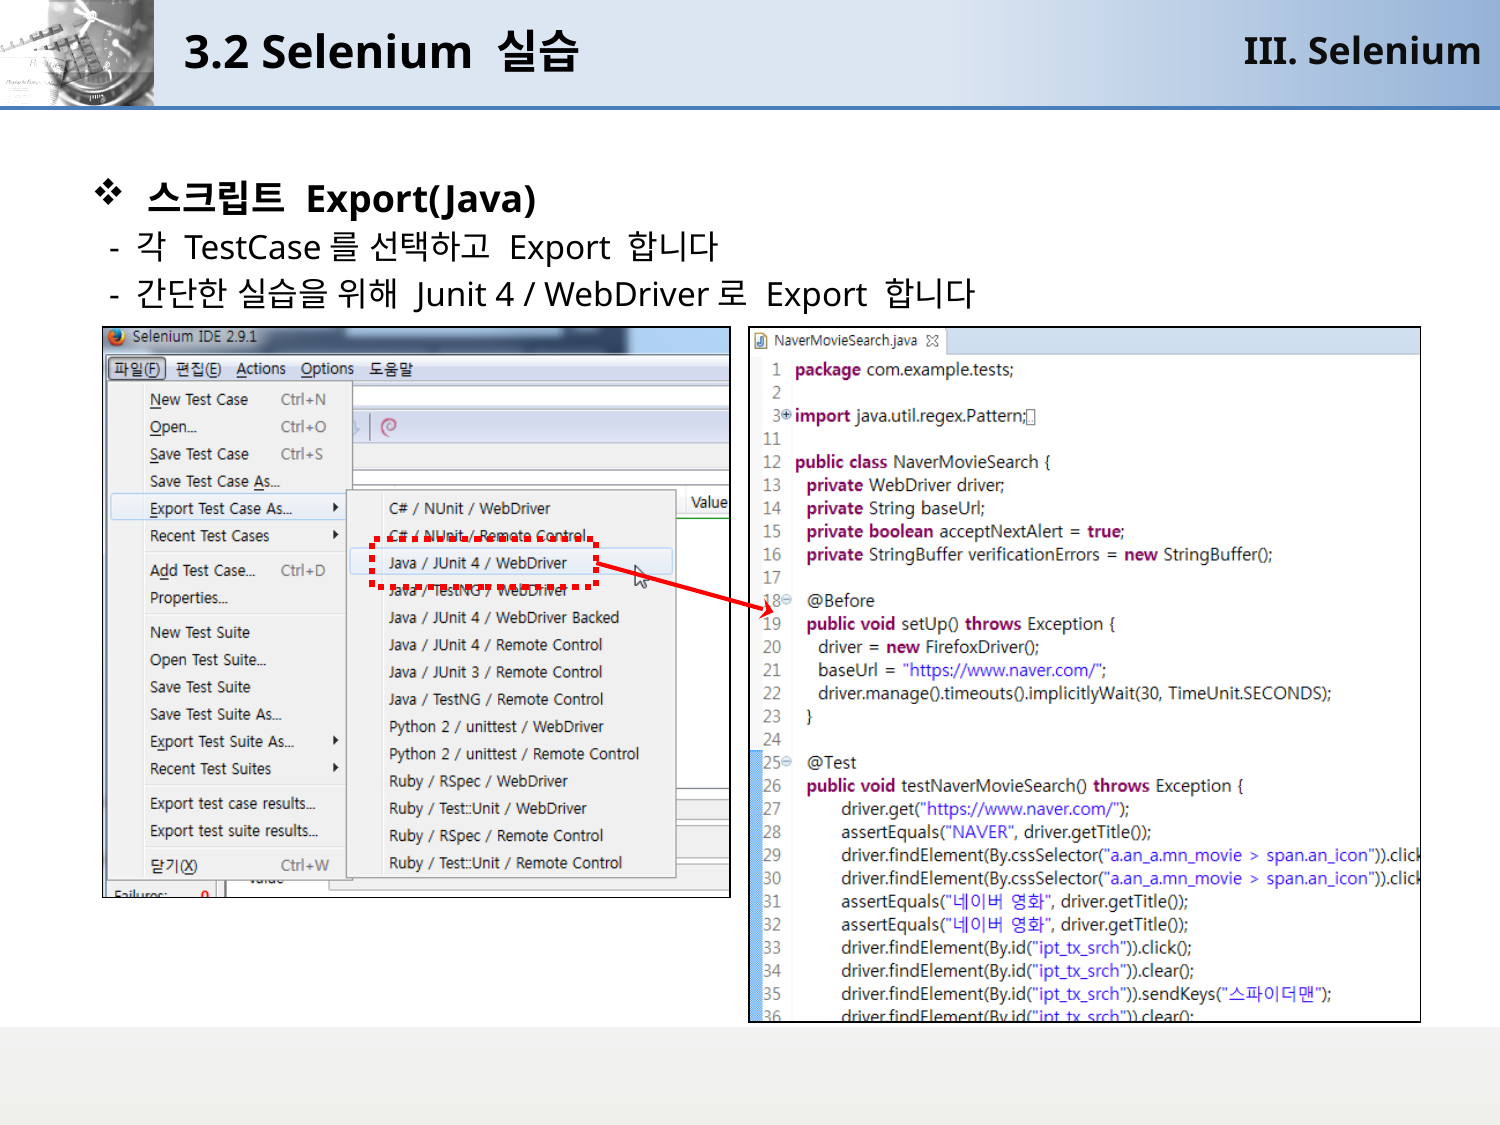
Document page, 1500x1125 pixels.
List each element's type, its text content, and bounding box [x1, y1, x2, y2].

picture [102, 327, 730, 897]
picture [749, 327, 1420, 1022]
title 3.2 Selenium 실습 [169, 7, 1056, 94]
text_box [596, 562, 774, 613]
picture [0, 0, 154, 106]
text_box III. Selenium [1021, 19, 1483, 78]
list 스크립트 Export(Java) - 각 TestCase를 선택하고 Export 합니다 - 간단한 실습을 위해 Junit 4 / WebDriver로 Export 합니다 [76, 149, 1459, 1012]
